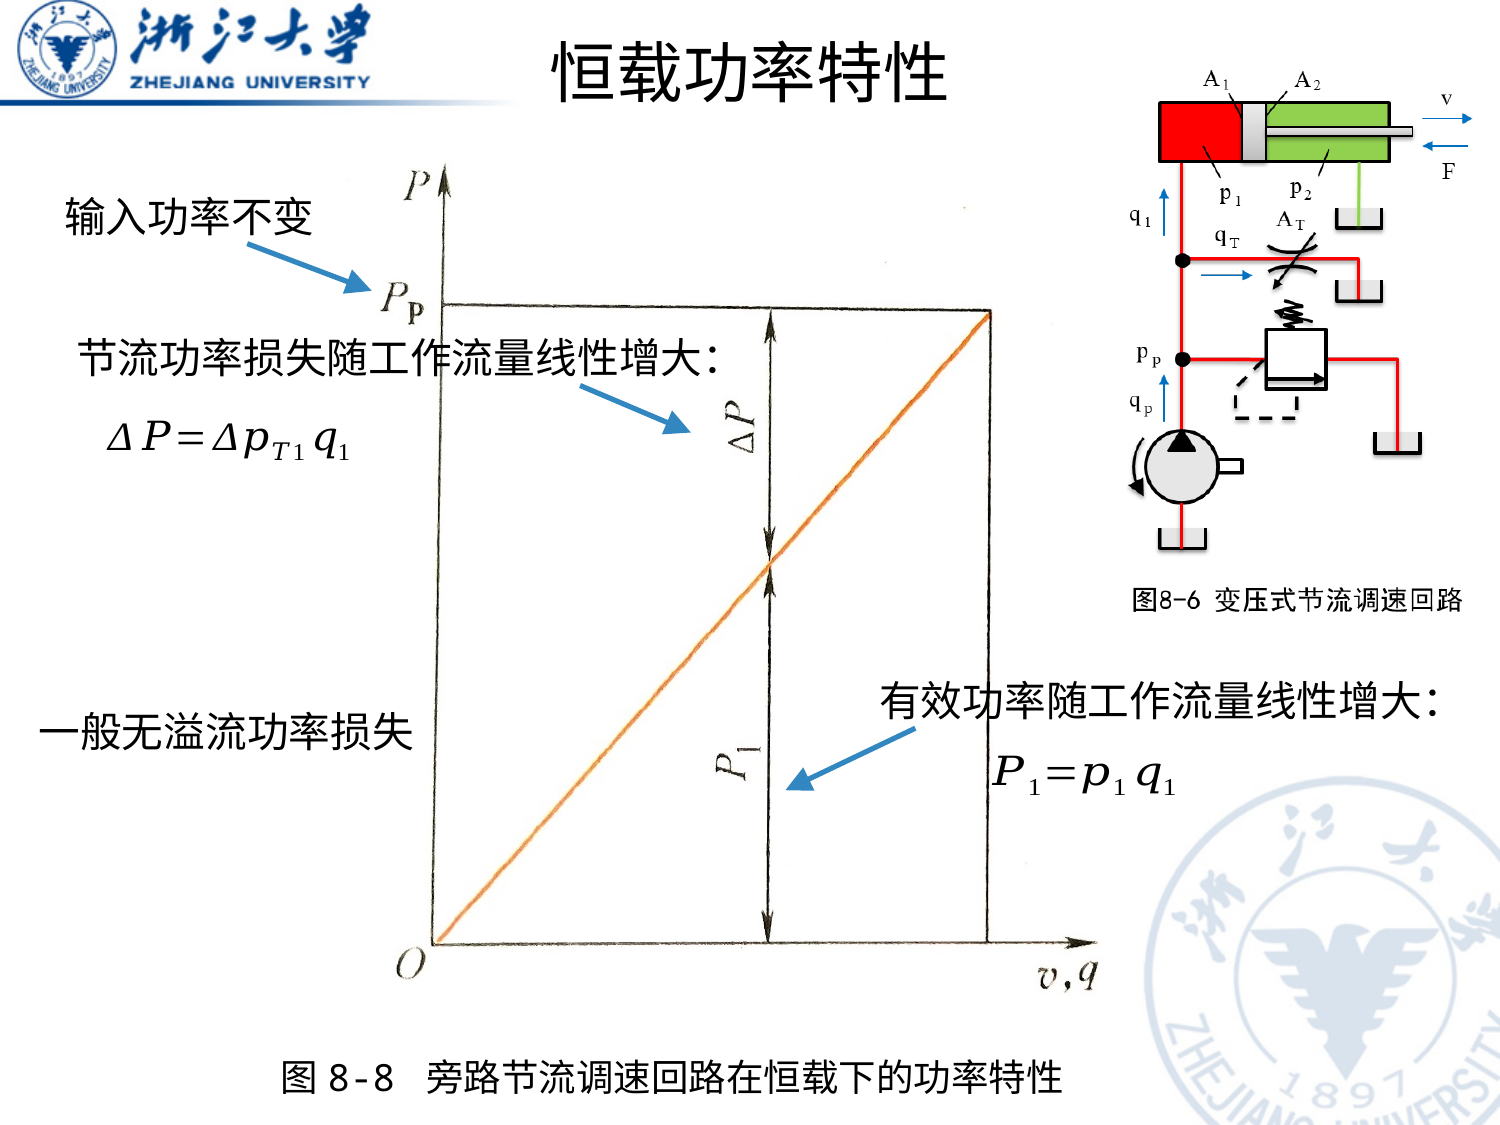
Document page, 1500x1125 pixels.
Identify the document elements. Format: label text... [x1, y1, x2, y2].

picture [0, 0, 1500, 1125]
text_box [785, 727, 916, 791]
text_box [246, 243, 372, 291]
text_box 一般无溢流功率损失 [23, 698, 330, 764]
text_box 图8-8 旁路节流调速回路在恒载下的功率特性 [247, 1046, 1098, 1108]
title 恒载功率特性 [218, 0, 1282, 103]
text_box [579, 385, 692, 433]
text_box 输入功率不变 [49, 183, 330, 248]
